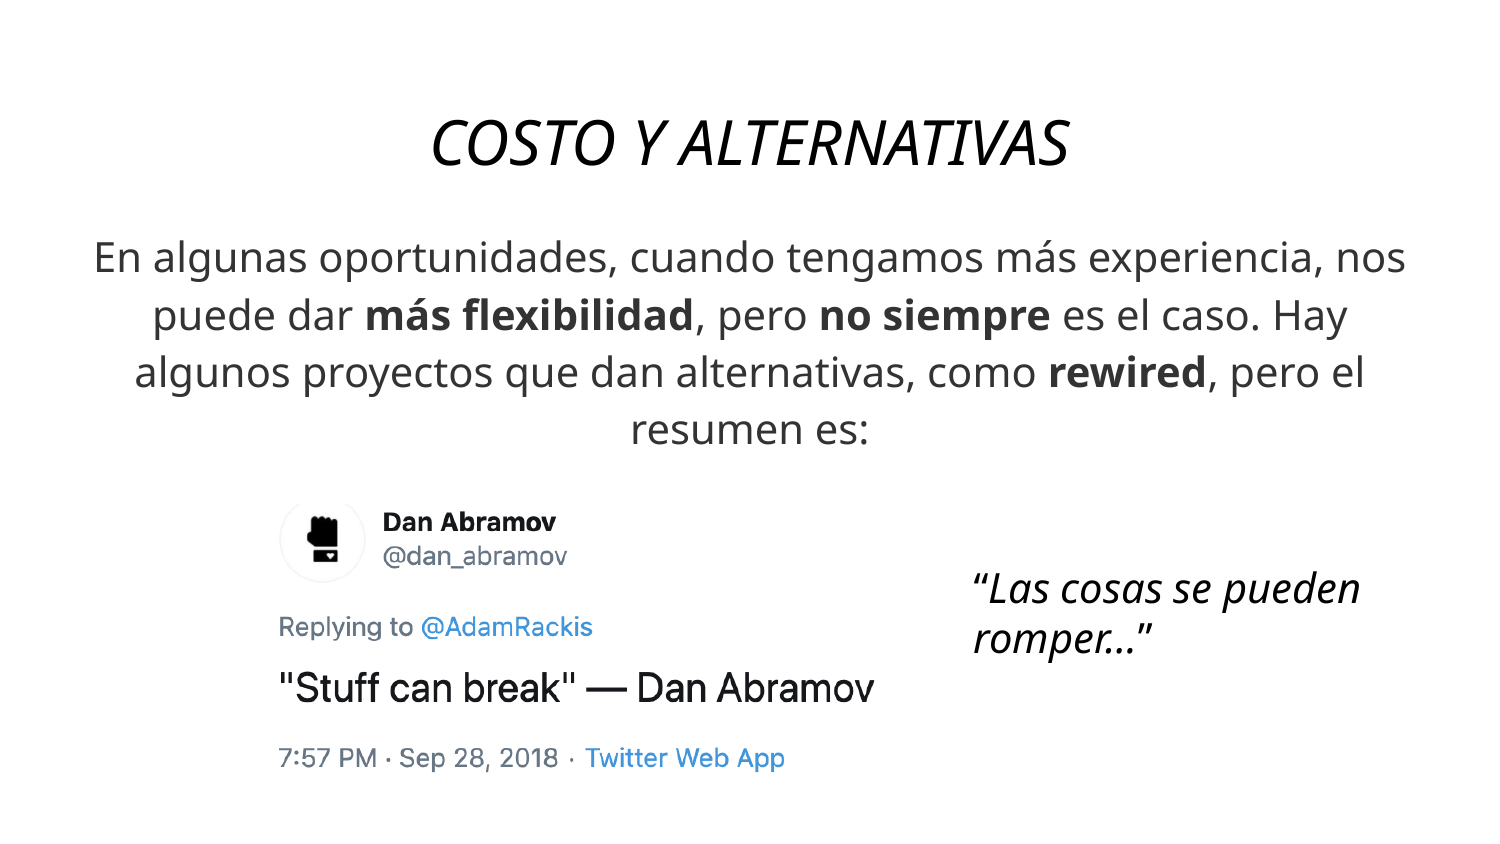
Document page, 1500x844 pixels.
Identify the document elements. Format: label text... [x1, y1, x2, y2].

text_box En algunas oportunidades, cuando tengamos más experiencia, nos puede dar más flexibilidad, pero no siempre es el caso. Hay algunos proyectos que dan alternativas, como rewired, pero el resumen es: [67, 208, 1433, 422]
picture [254, 504, 888, 788]
text_box COSTO Y ALTERNATIVAS [245, 59, 1255, 222]
text_box “Las cosas se pueden romper…” [958, 546, 1384, 671]
